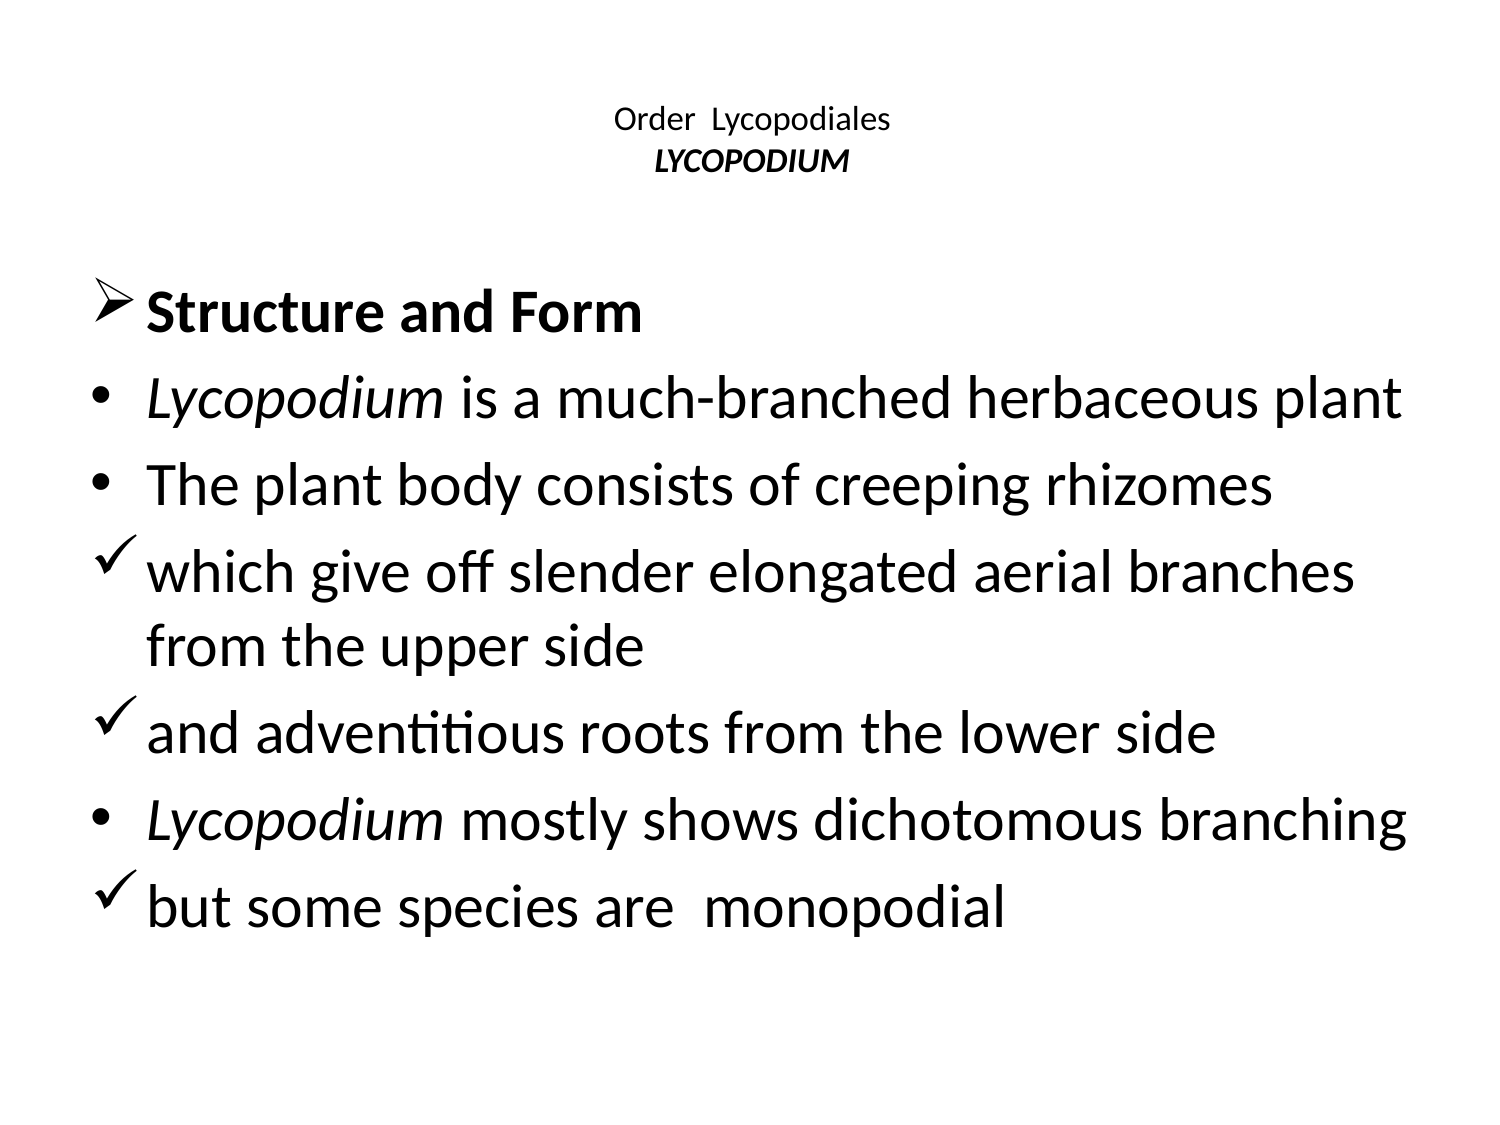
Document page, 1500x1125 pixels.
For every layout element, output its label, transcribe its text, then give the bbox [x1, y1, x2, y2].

title Order Lycopodiales LYCOPODIUM [75, 45, 1430, 188]
list Structure and Form Lycopodium is a much-branched herbaceous plant The plant body consists of creeping rhizomes which give off slender elongated aerial branches from the upper side and adventitious roots from the lower side Lycopodium mostly shows dichotomous branching but some species are monopodial [75, 262, 1430, 1055]
